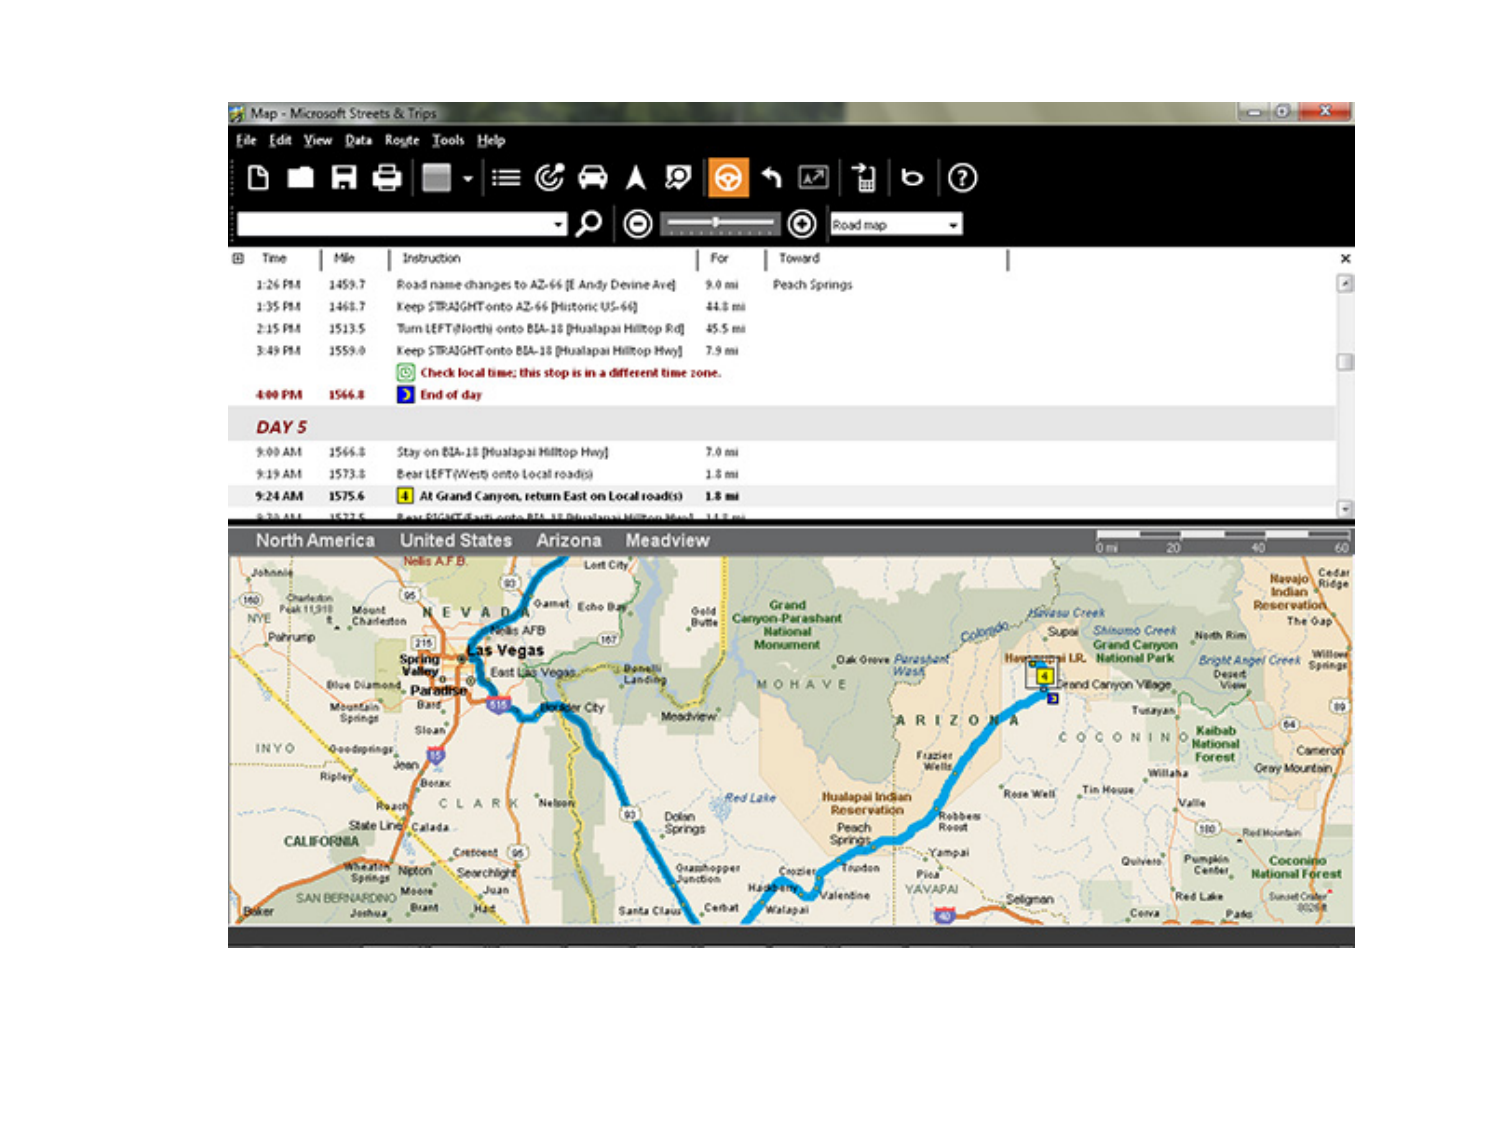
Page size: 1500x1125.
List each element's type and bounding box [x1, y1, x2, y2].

picture [228, 102, 1355, 949]
